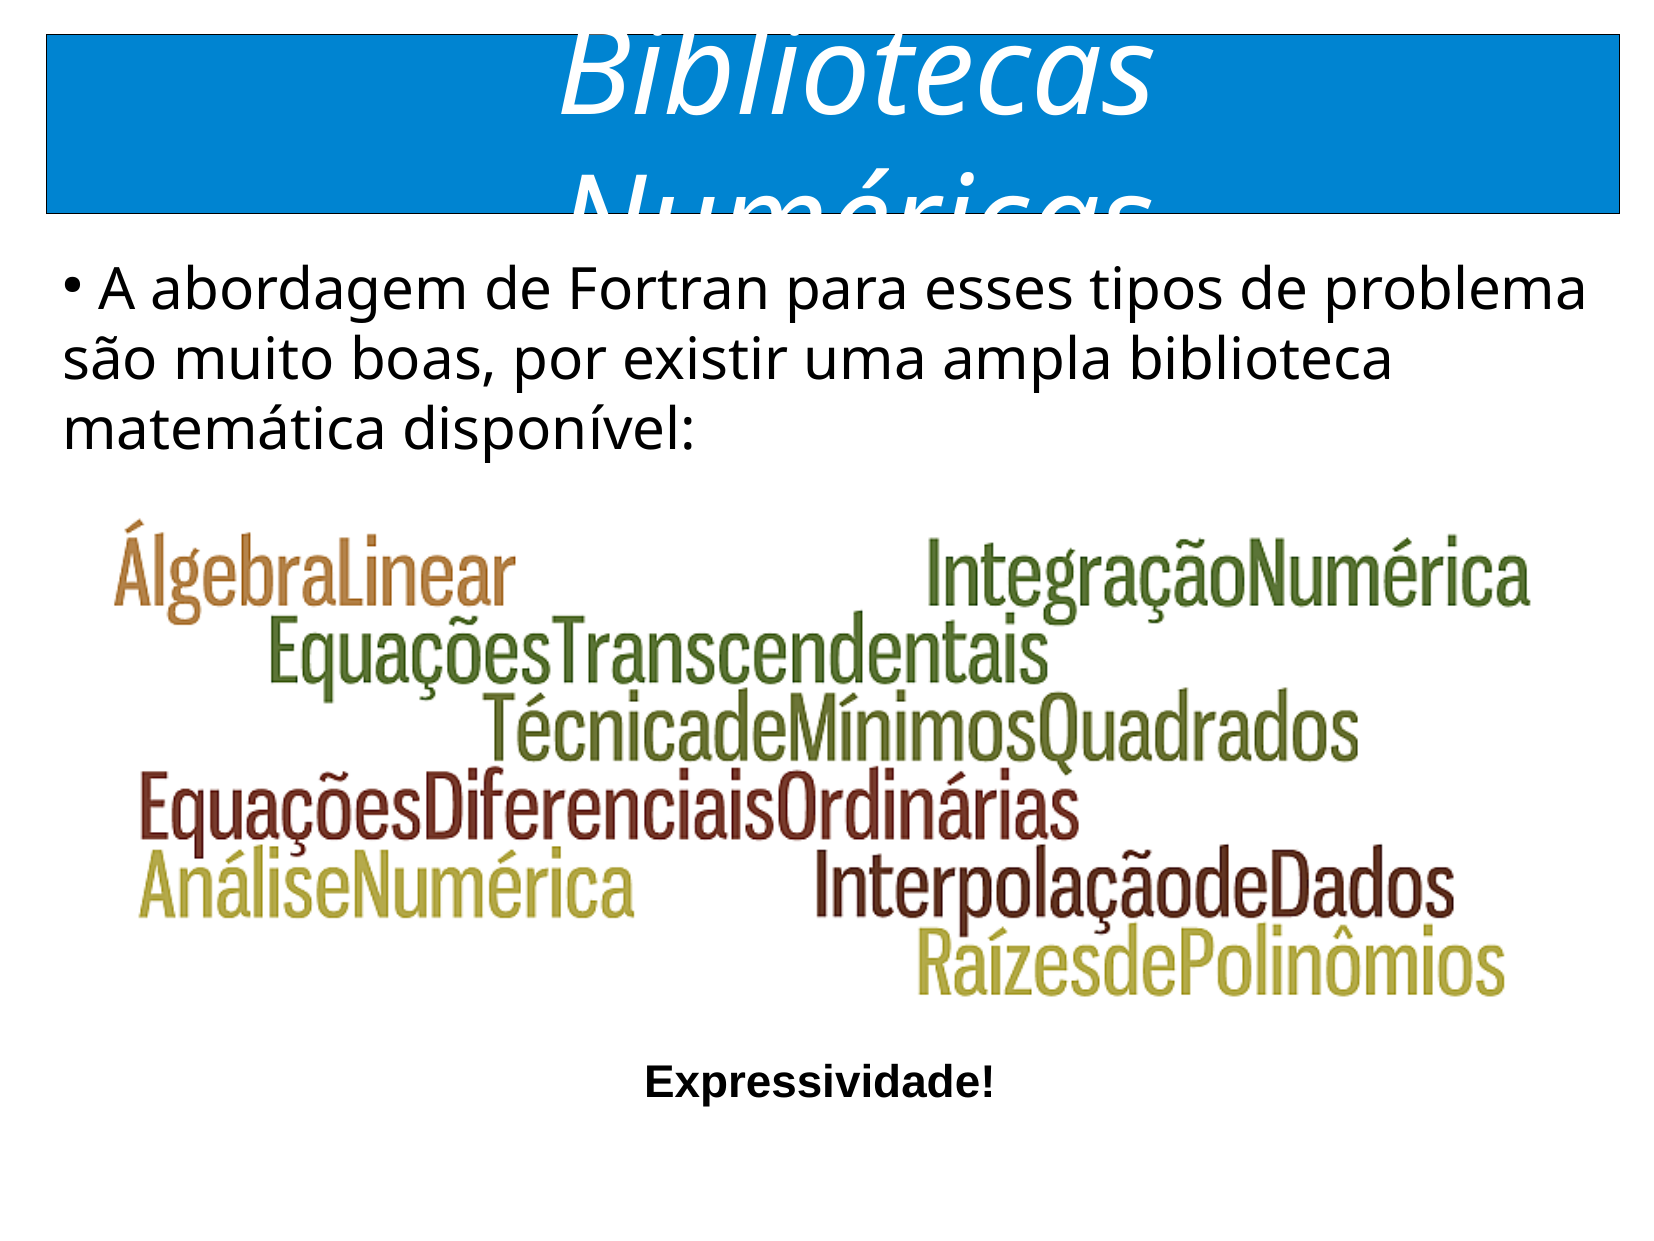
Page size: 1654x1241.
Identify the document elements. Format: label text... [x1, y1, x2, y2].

text_box Bibliotecas Numéricas [369, 0, 1344, 180]
picture [99, 510, 1541, 1009]
text_box A abordagem de Fortran para esses tipos de problema são muito boas, por existir uma ampla biblioteca matemática disponível: [47, 243, 1622, 524]
text_box [46, 34, 1620, 214]
text_box Expressividade! [412, 1044, 1227, 1115]
